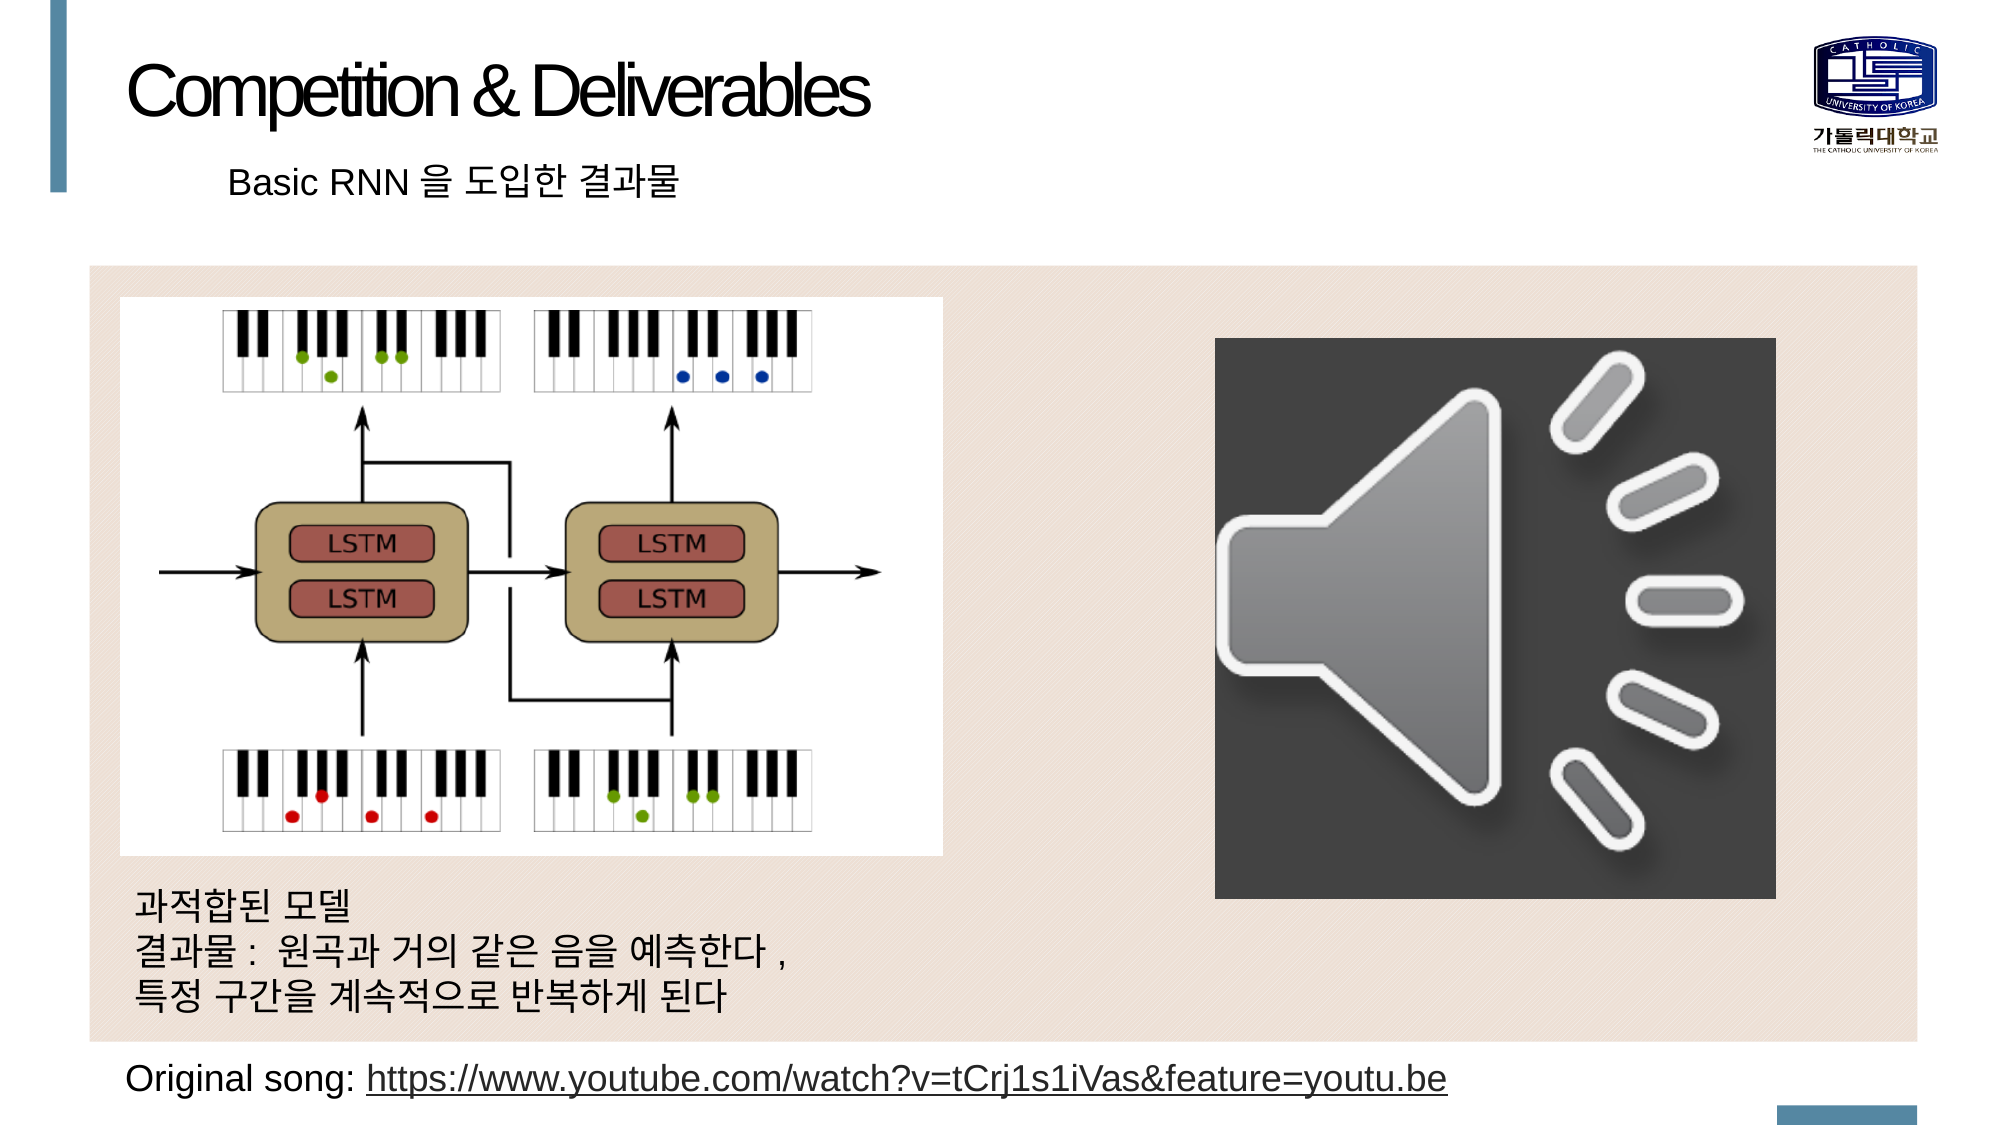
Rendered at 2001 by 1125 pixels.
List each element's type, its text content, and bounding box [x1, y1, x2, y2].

text_box [1776, 1104, 1918, 1125]
text_box [49, 0, 68, 193]
text_box 과적합된 모델 결과물: 원곡과 거의 같은 음을 예측한다, 특정 구간을 계속적으로 반복하게 된다 [120, 875, 943, 1025]
picture [1214, 336, 1778, 900]
text_box Basic RNN을 도입한 결과물 [212, 150, 1368, 211]
picture [1786, 26, 1966, 169]
picture [120, 297, 943, 856]
text_box [89, 265, 1918, 1043]
text_box Competition & Deliverables [110, 33, 890, 139]
text_box Original song: https://www.youtube.com/watch?v=tCrj1s1iVas&feature=youtu.be [110, 1046, 1619, 1107]
